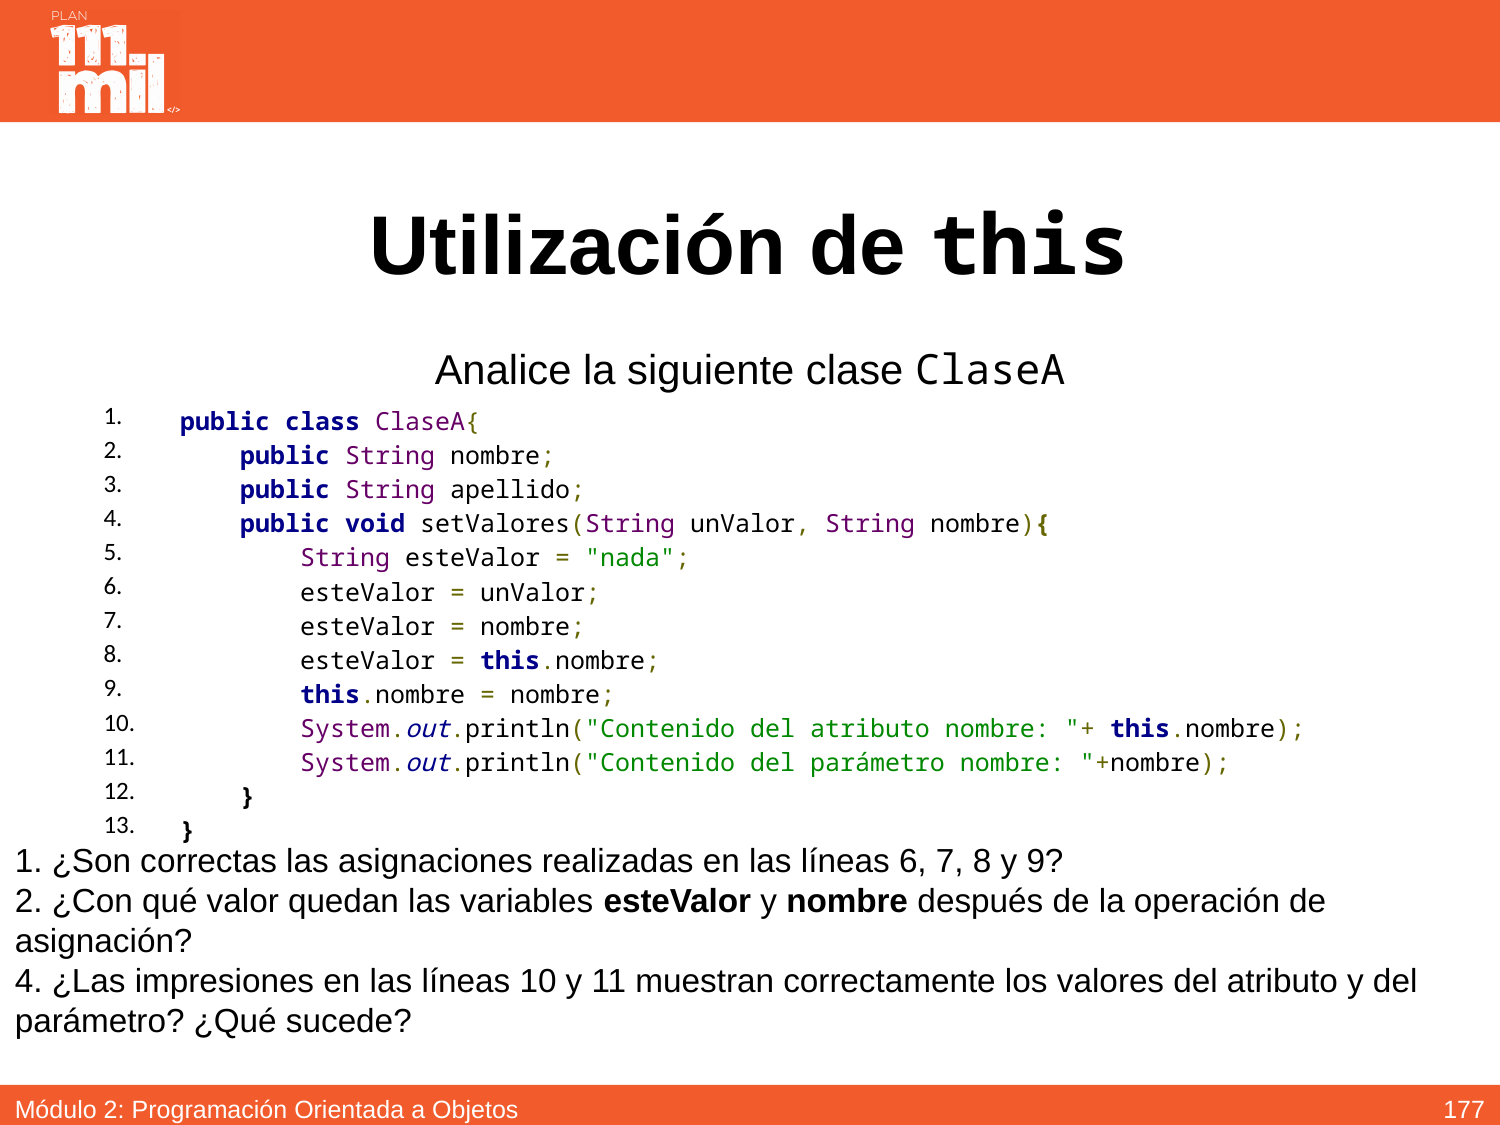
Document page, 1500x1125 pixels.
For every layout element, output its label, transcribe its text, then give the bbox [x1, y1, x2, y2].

table_cell 12. [92, 779, 169, 813]
table_cell 7. [92, 608, 169, 642]
table_cell 5. [92, 540, 169, 574]
table_header 1. [92, 404, 169, 438]
table_cell public String nombre; [169, 438, 1408, 472]
table_header public class ClaseA{ [169, 404, 1408, 438]
table_cell esteValor = unValor; [169, 574, 1408, 608]
table_cell 3. [92, 472, 169, 506]
table_cell 10. [92, 711, 169, 745]
table_cell 6. [92, 574, 169, 608]
title Utilización de this [103, 147, 1397, 335]
table_cell 11. [92, 745, 169, 779]
table_cell public String apellido; [169, 472, 1408, 506]
table_cell 2. [92, 438, 169, 472]
table_cell 8. [92, 642, 169, 676]
table_cell System.out.println("Contenido del parámetro nombre: "+nombre); [169, 745, 1408, 779]
table_cell esteValor = nombre; [169, 608, 1408, 642]
text_box Analice la siguiente clase ClaseA [0, 335, 1500, 401]
table_cell String esteValor = "nada"; [169, 540, 1408, 574]
table_cell } [169, 813, 1408, 832]
table_cell 13. [92, 813, 169, 832]
footer Módulo 2: Programación Orientada a Objetos [0, 1078, 560, 1125]
table_cell this.nombre = nombre; [169, 676, 1408, 711]
table_cell esteValor = this.nombre; [169, 642, 1408, 676]
table_cell } [169, 779, 1408, 813]
table_cell 9. [92, 676, 169, 711]
text_box 1. ¿Son correctas las asignaciones realizadas en las líneas 6, 7, 8 y 9? 2. ¿Con qué valor quedan las variables esteValor y nombre después de la operación de asignación? 4. ¿Las impresiones en las líneas 10 y 11 muestran correctamente los valores del atributo y del parámetro? ¿Qué sucede? [0, 832, 1500, 1047]
table_cell 4. [92, 506, 169, 540]
table_cell public void setValores(String unValor, String nombre){ [169, 506, 1408, 540]
slide_number 176 [1162, 1078, 1500, 1125]
table_cell System.out.println("Contenido del atributo nombre: "+ this.nombre); [169, 711, 1408, 745]
